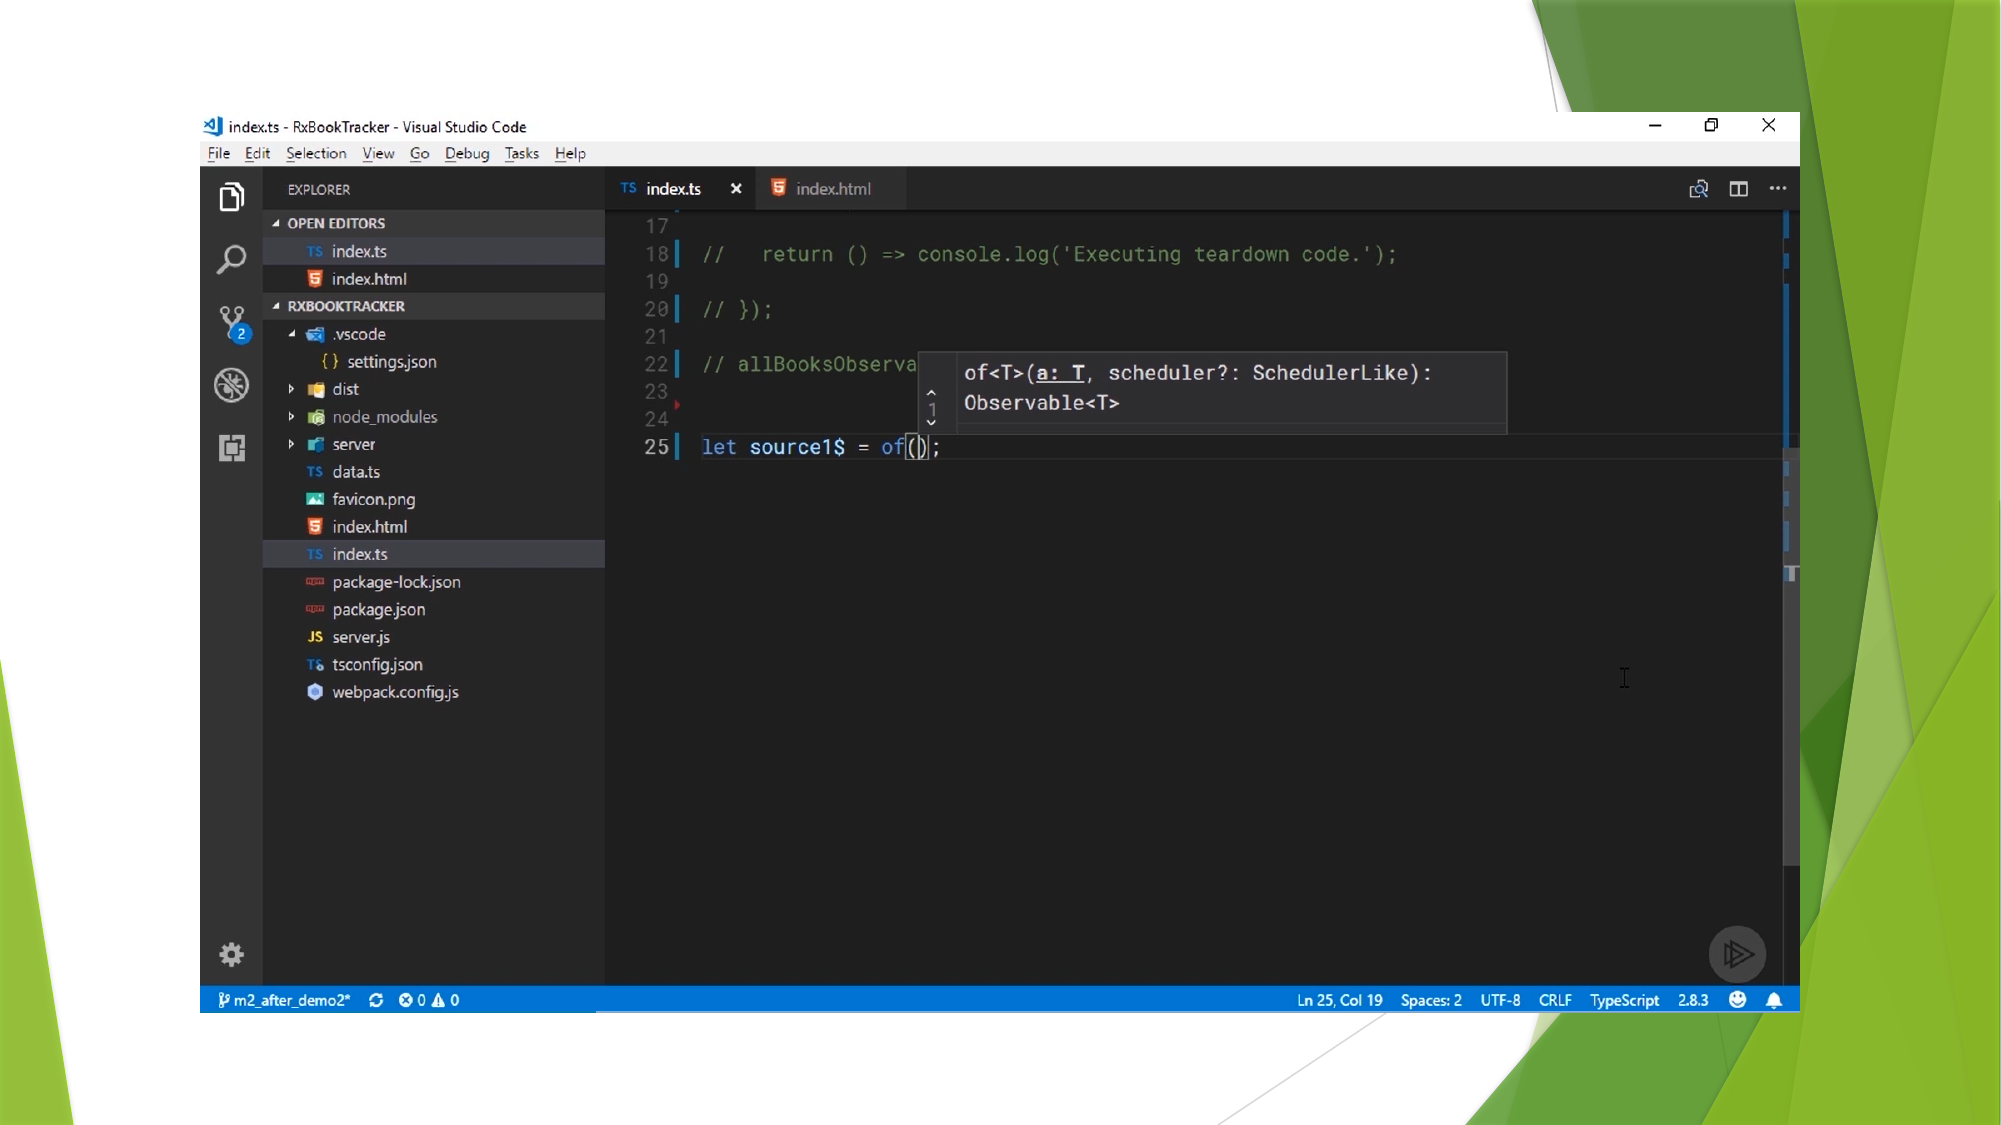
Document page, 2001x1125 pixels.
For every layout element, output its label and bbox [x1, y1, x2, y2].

picture [199, 111, 1801, 1013]
